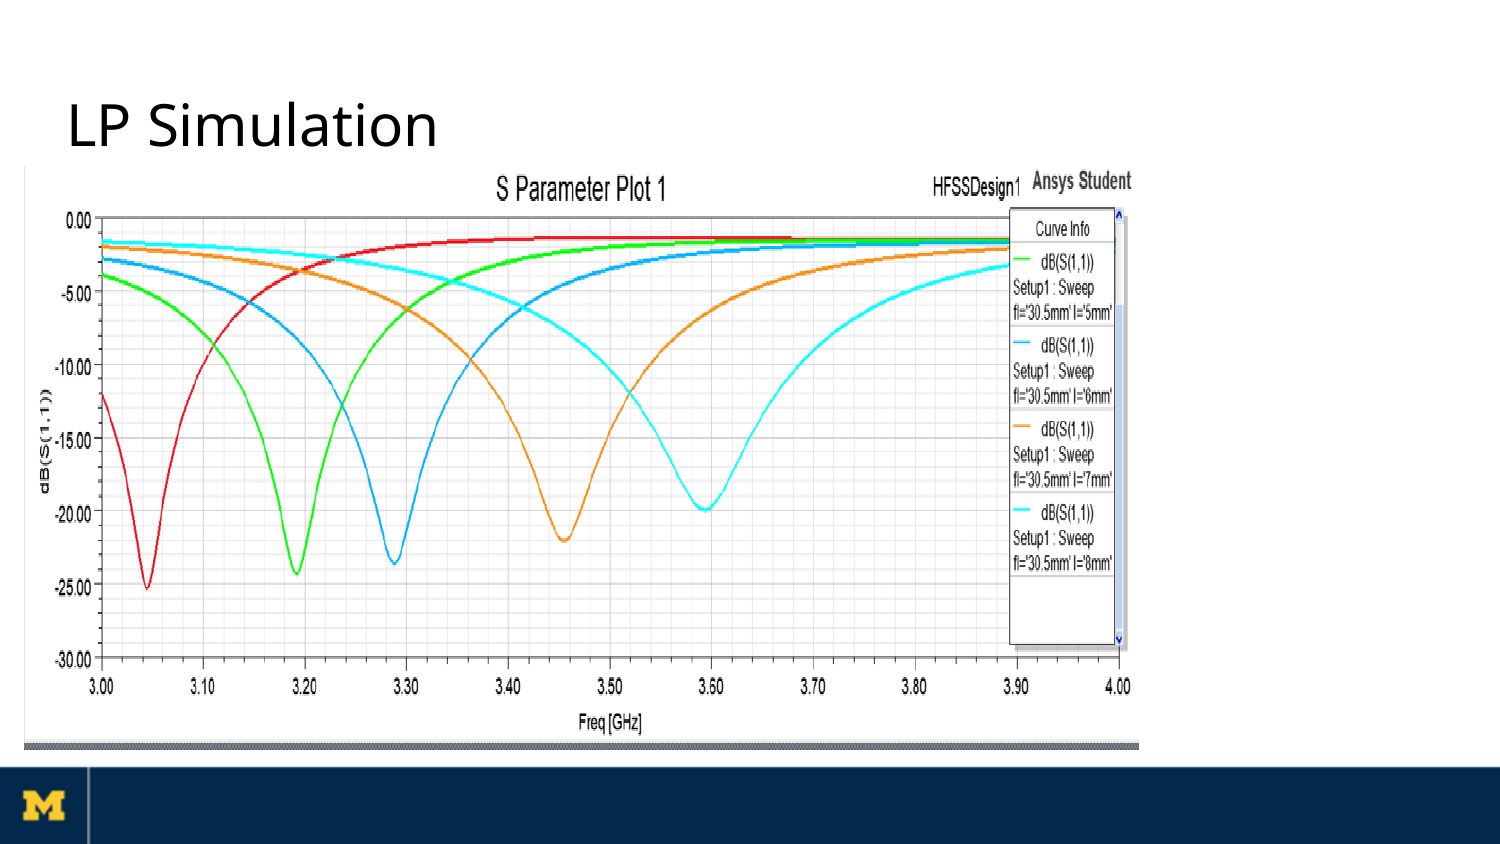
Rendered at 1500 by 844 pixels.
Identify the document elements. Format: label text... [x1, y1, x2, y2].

title LP Simulation [51, 72, 1449, 167]
picture [0, 0, 1500, 844]
